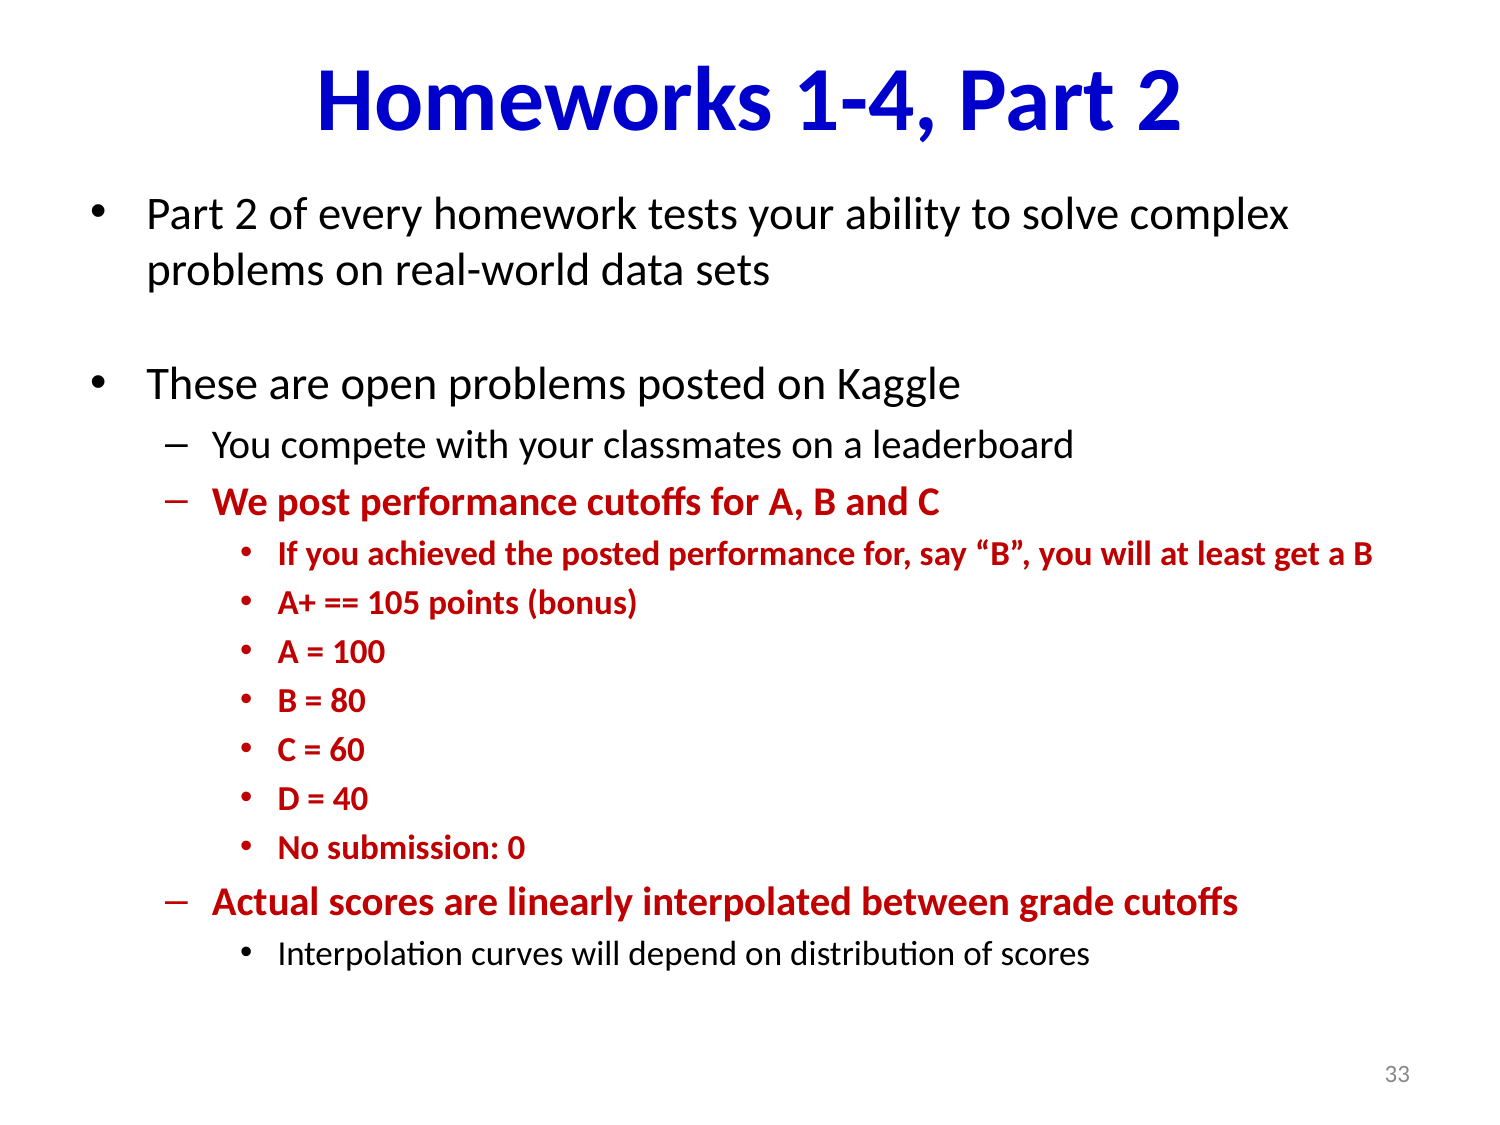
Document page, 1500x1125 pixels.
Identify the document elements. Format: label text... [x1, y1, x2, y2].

title Homeworks 1-4, Part 2 [75, 0, 1425, 174]
list Part 2 of every homework tests your ability to solve complex problems on real-world data sets These are open problems posted on Kaggle You compete with your classmates on a leaderboard We post performance cutoffs for A, B and C If you achieved the posted performance for, say “B”, you will at least get a B A+ == 105 points (bonus) A = 100 B = 80 C = 60 D = 40 No submission: 0 Actual scores are linearly interpolated between grade cutoffs Interpolation curves will depend on distribution of scores [75, 174, 1425, 1043]
slide_number 33 [1074, 1042, 1425, 1103]
